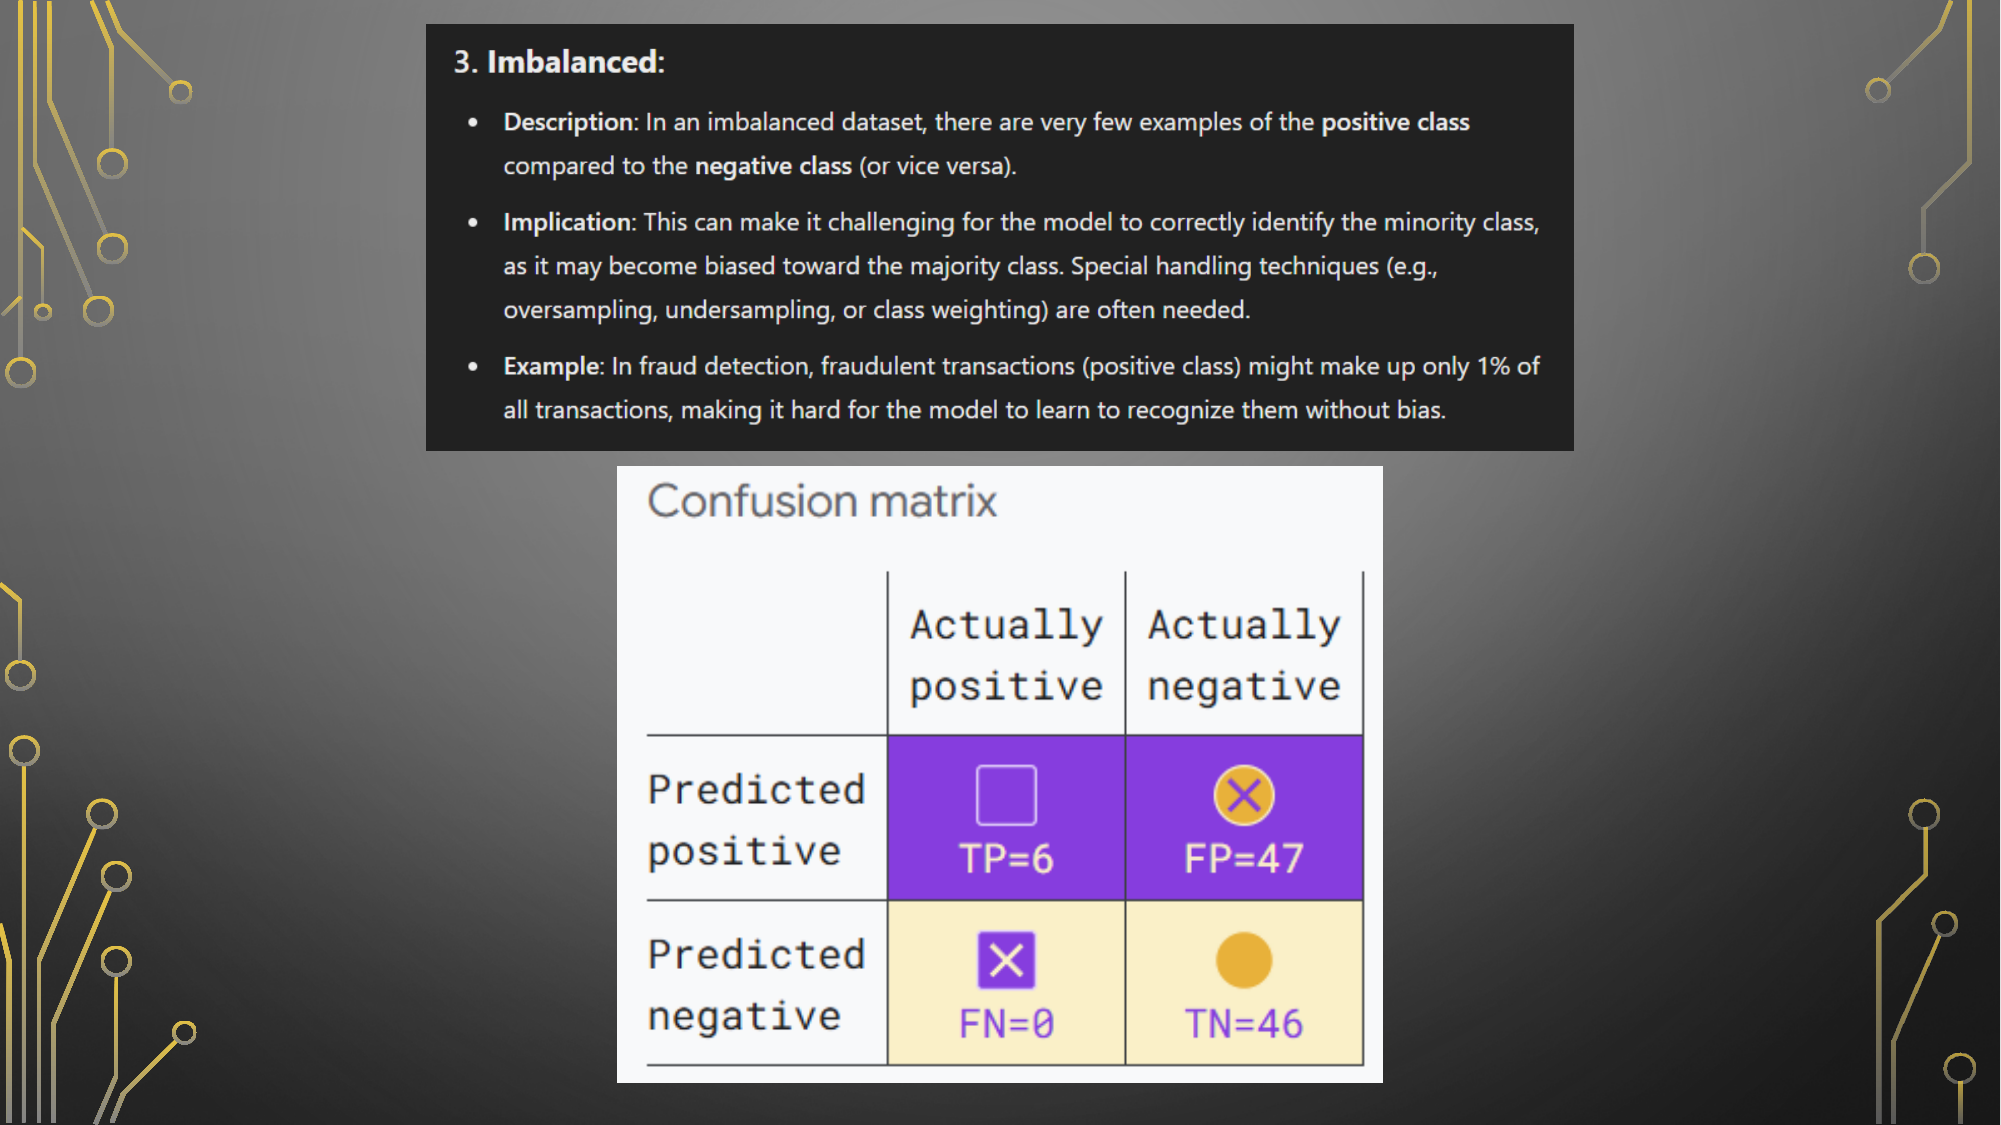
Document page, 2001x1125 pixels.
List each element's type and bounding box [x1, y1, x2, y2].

picture [426, 24, 1574, 451]
picture [616, 466, 1384, 1083]
